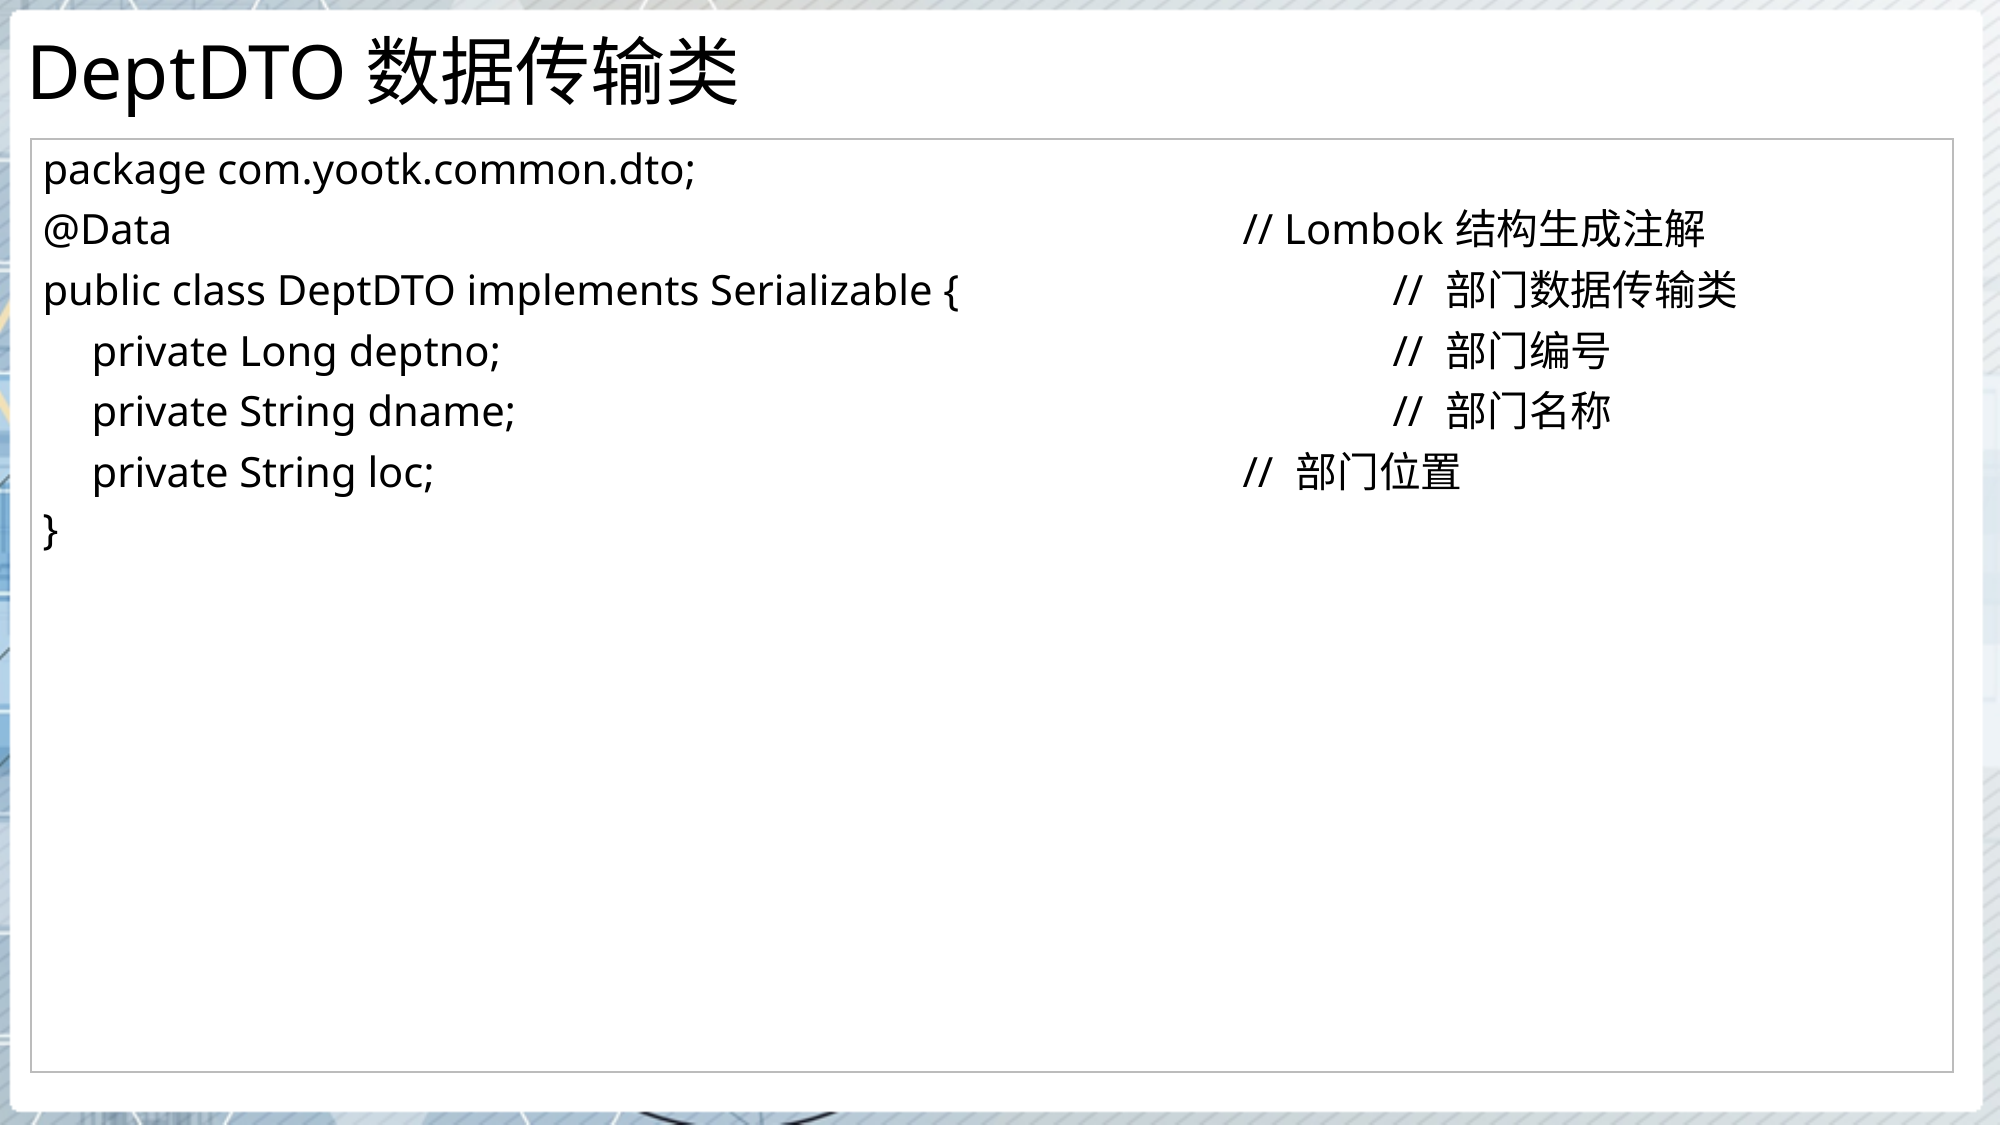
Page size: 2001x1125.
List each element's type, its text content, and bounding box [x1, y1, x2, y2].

picture [0, 0, 2000, 1125]
table_header package com.yootk.common.dto; @Data // Lombok结构生成注解 public class DeptDTO implements Serializable { // 部门数据传输类 private Long deptno; // 部门编号 private String dname; // 部门名称 private String loc; // 部门位置 } [32, 140, 1952, 1071]
title DeptDTO数据传输类 [11, 11, 1983, 140]
